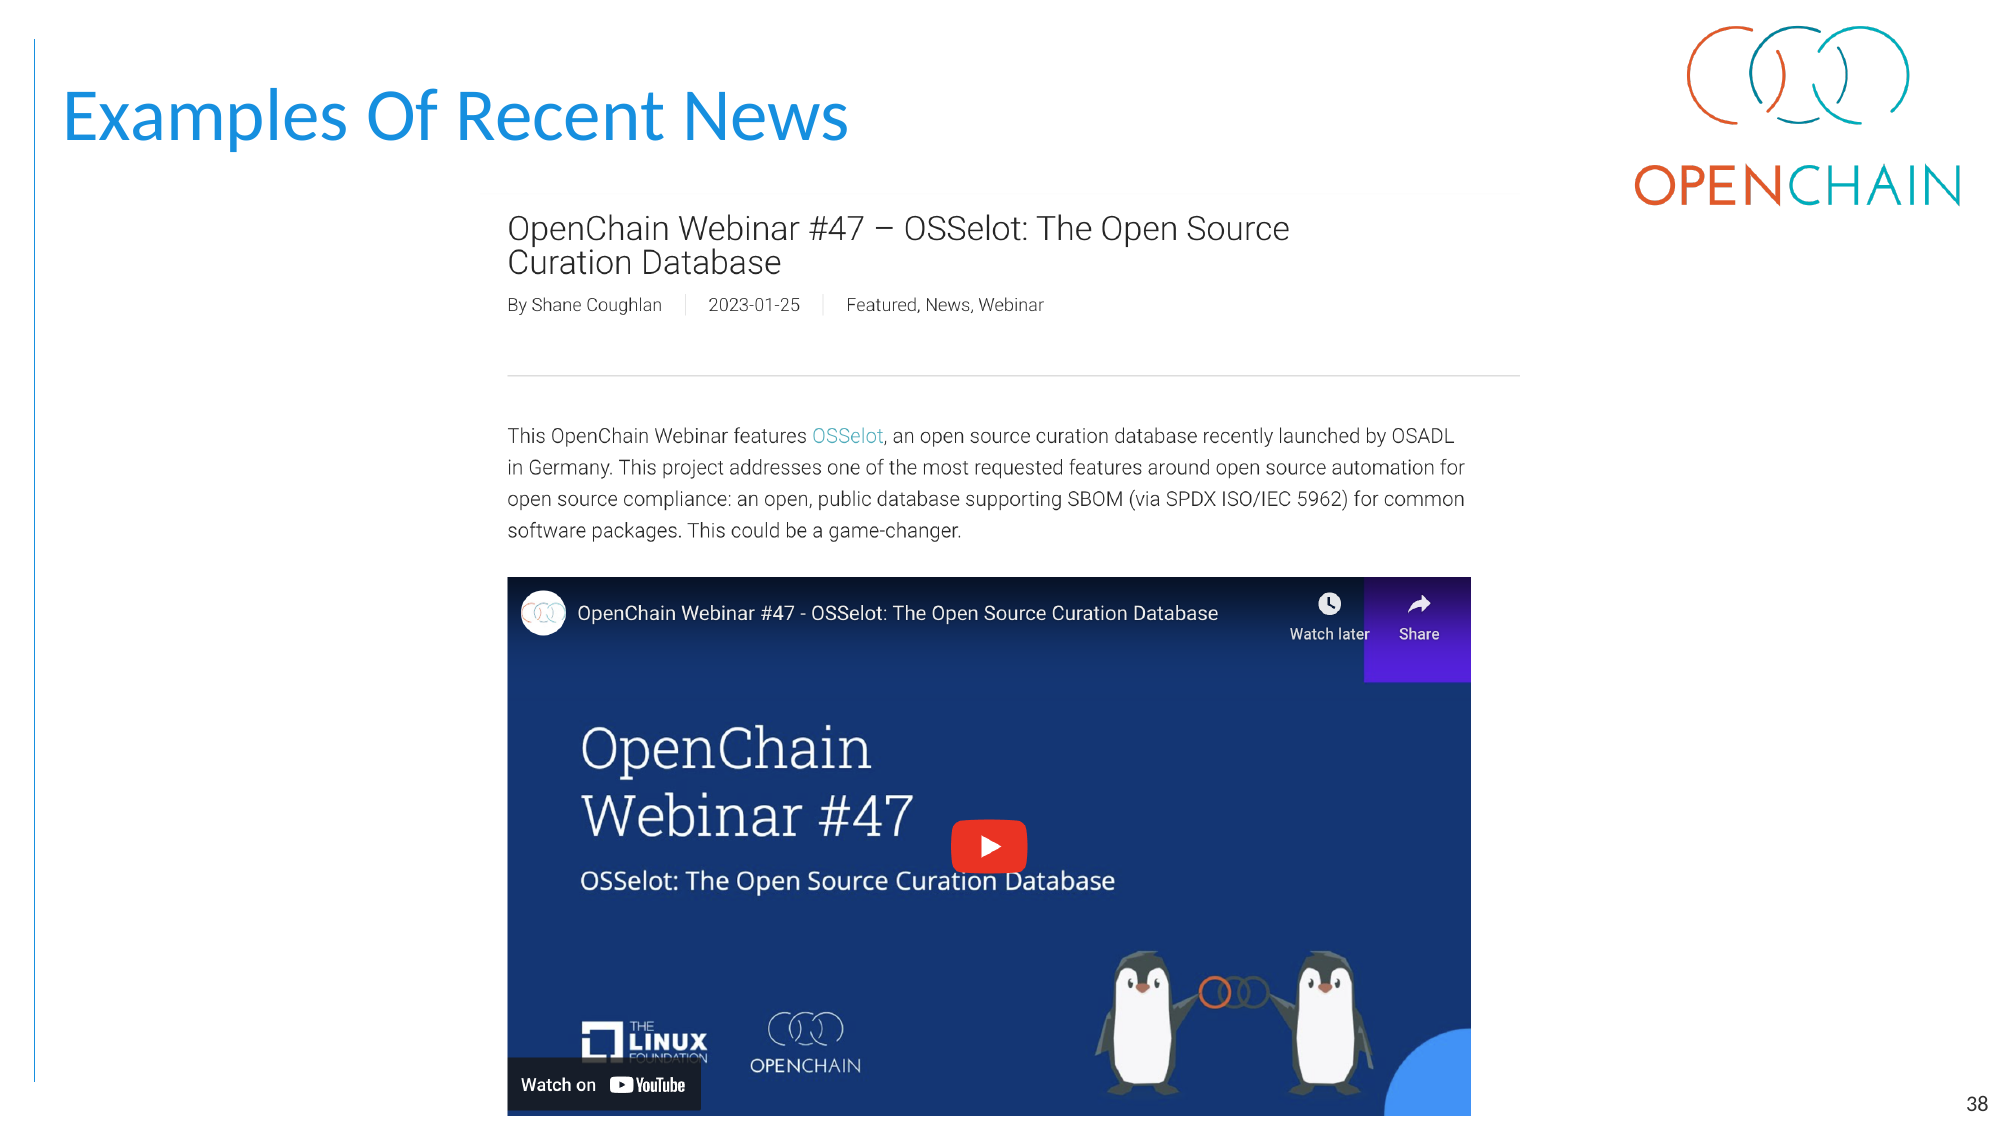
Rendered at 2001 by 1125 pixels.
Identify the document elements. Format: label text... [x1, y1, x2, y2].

picture [1628, 19, 1966, 213]
slide_number 38 [1939, 1080, 2000, 1125]
title Examples Of Recent News [51, 39, 1689, 193]
picture [480, 192, 1520, 1125]
